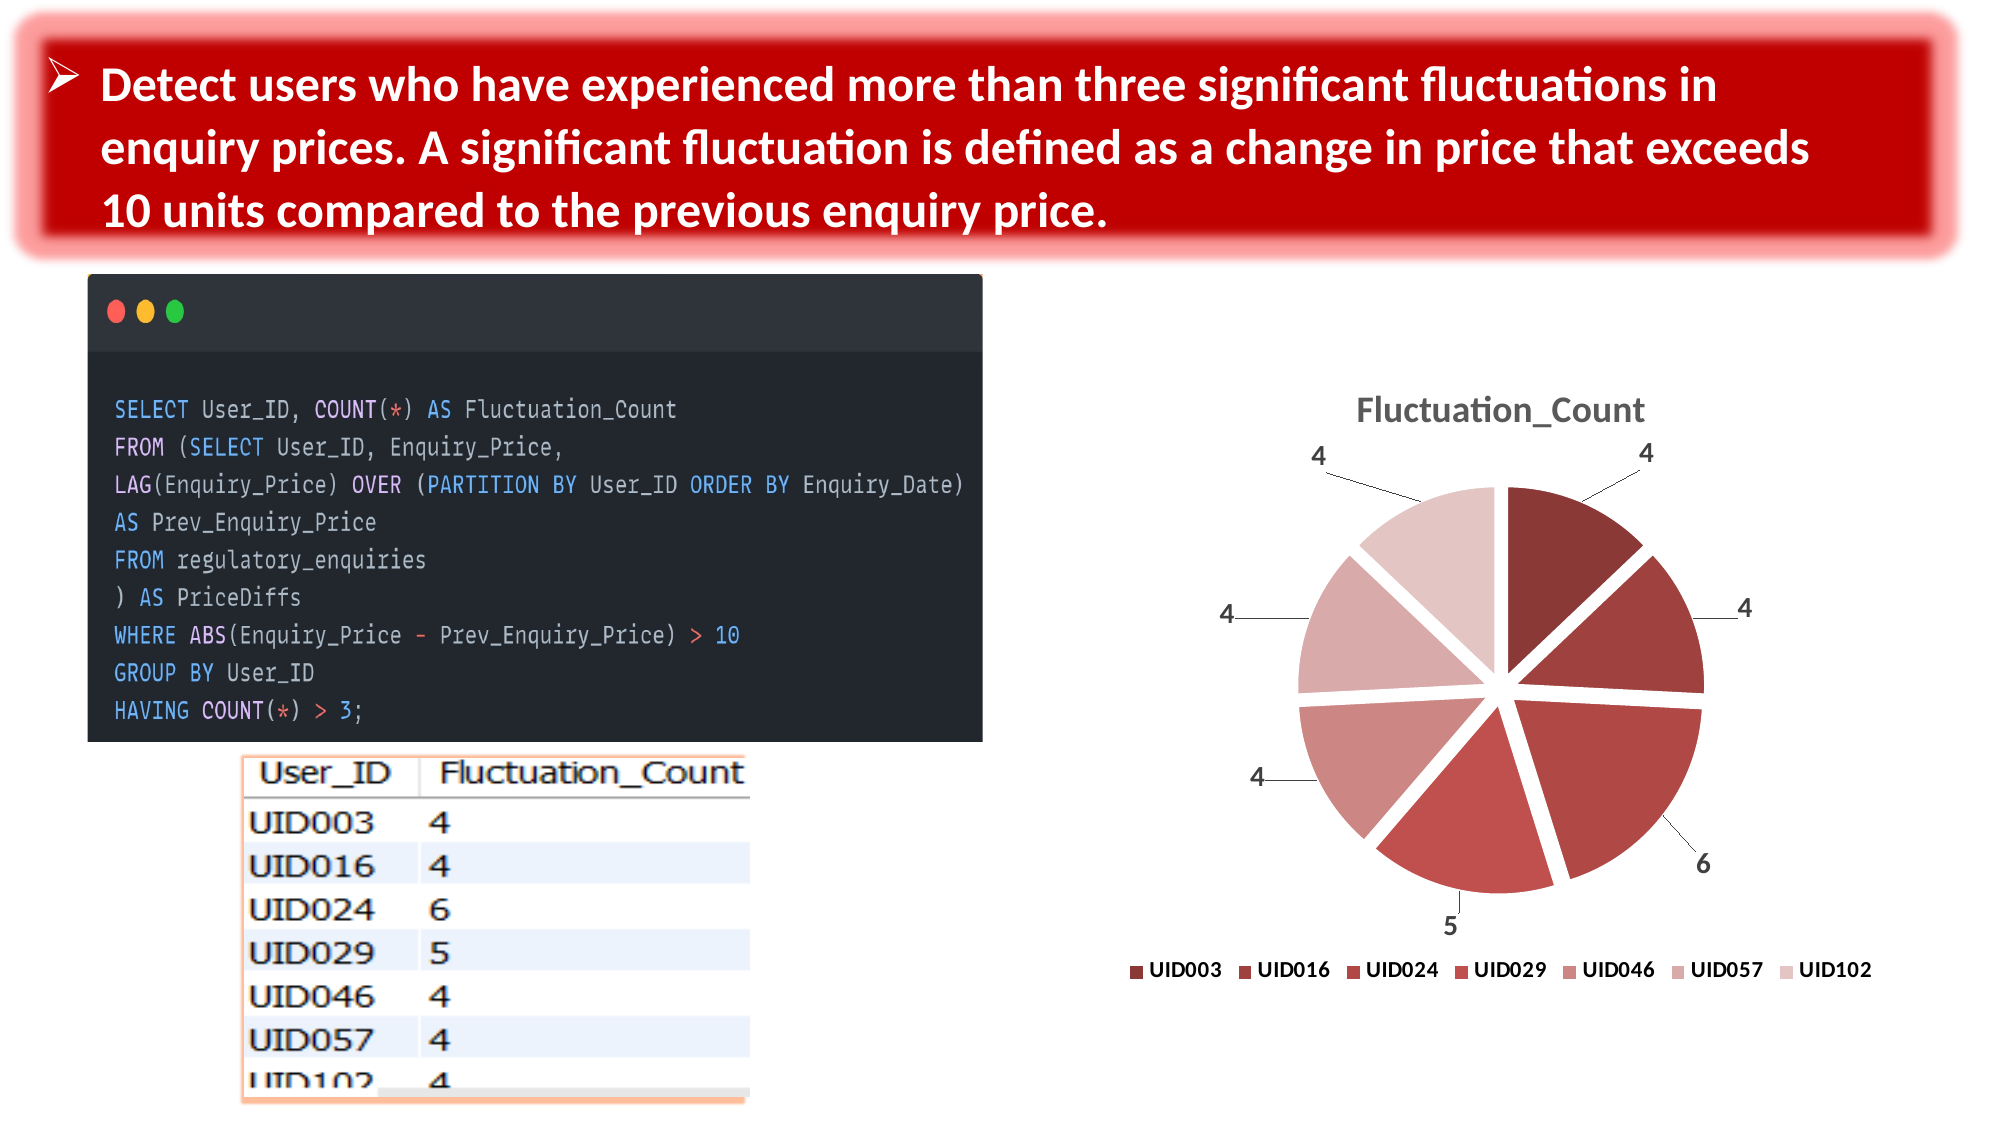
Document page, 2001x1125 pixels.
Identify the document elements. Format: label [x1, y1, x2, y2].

text_box [237, 751, 751, 1107]
text_box [0, 0, 1976, 276]
picture [87, 276, 983, 742]
chart [1086, 362, 1916, 991]
